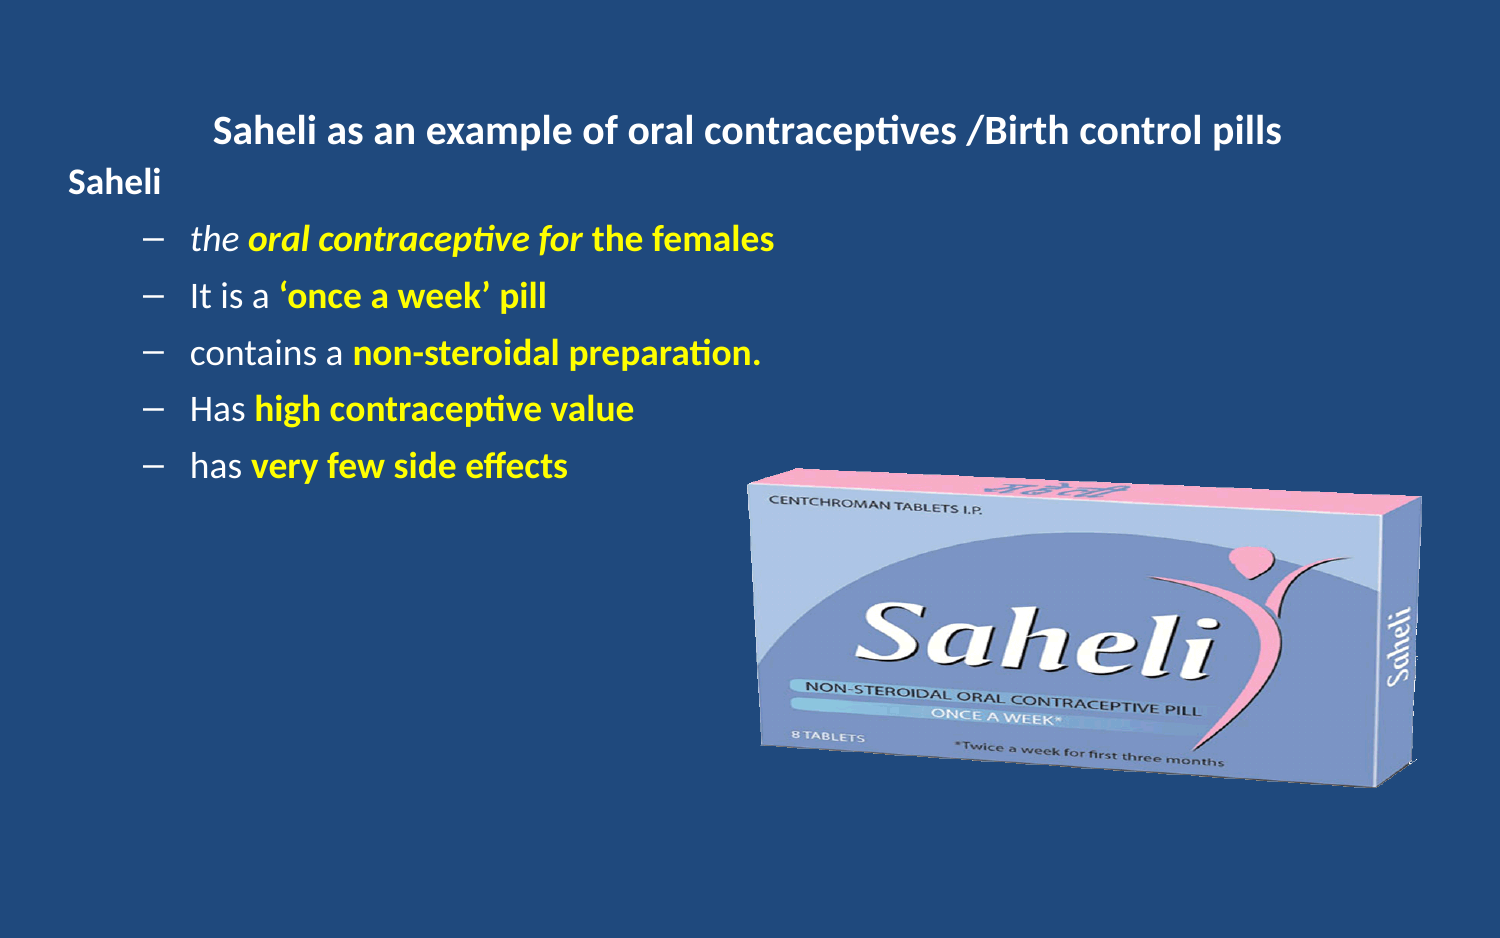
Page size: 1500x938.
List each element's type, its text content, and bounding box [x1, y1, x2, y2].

list Saheli the oral contraceptive for the females It is a ‘once a week’ pill contains a non-steroidal preparation. Has high contraceptive value has very few side effects [53, 149, 1471, 906]
picture [747, 468, 1422, 788]
title Saheli as an example of oral contraceptives /Birth control pills [0, 94, 1498, 162]
